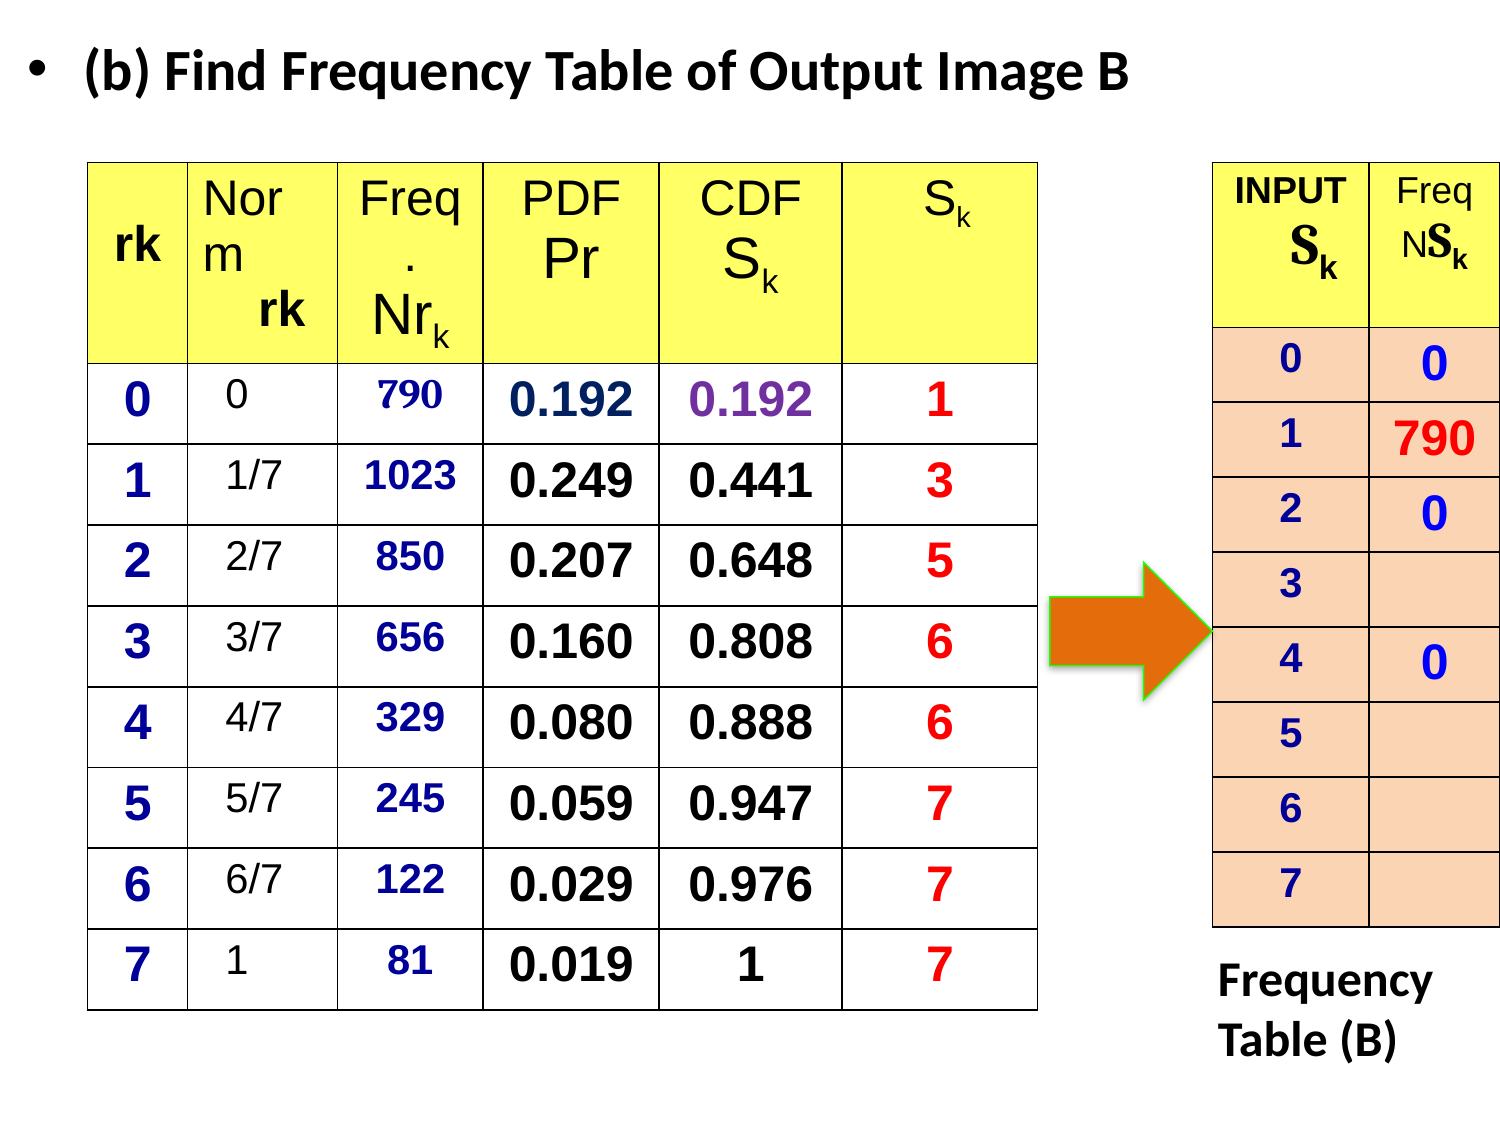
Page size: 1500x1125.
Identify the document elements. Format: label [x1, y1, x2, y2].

table_cell [660, 364, 841, 443]
table_cell [188, 849, 337, 928]
table_cell [1370, 703, 1499, 776]
table_cell [1213, 853, 1368, 926]
text_box [12, 24, 1363, 138]
table_cell [1213, 553, 1368, 626]
table_cell [1213, 403, 1368, 476]
table_cell [338, 526, 482, 605]
table_cell [188, 364, 337, 443]
table_cell [484, 688, 658, 767]
table_header [188, 163, 337, 363]
table_cell [484, 849, 658, 928]
table_cell [660, 768, 841, 847]
table_cell [188, 607, 337, 686]
table_cell [484, 607, 658, 686]
table_cell [484, 930, 658, 1009]
table_cell [1213, 703, 1368, 776]
table_cell [88, 930, 187, 1009]
table_cell [843, 849, 1037, 928]
table_cell [188, 930, 337, 1009]
table_cell [88, 526, 187, 605]
table_cell [484, 364, 658, 443]
table_cell [1213, 628, 1368, 701]
text_box [1202, 938, 1500, 1075]
table_cell [1370, 628, 1499, 701]
table_cell [1370, 478, 1499, 551]
table_cell [338, 445, 482, 524]
table_cell [1370, 778, 1499, 851]
table_cell [843, 930, 1037, 1009]
table_cell [338, 930, 482, 1009]
table_header [484, 163, 658, 363]
table_cell [88, 445, 187, 524]
table_cell [843, 768, 1037, 847]
table_cell [1213, 778, 1368, 851]
table_header [1370, 163, 1499, 327]
table_header [660, 163, 841, 363]
table_cell [660, 526, 841, 605]
table_cell [843, 607, 1037, 686]
table_cell [484, 768, 658, 847]
table_cell [188, 445, 337, 524]
table_cell [1370, 553, 1499, 626]
table_cell [188, 768, 337, 847]
table_cell [843, 364, 1037, 443]
table_cell [188, 688, 337, 767]
table_cell [88, 688, 187, 767]
table_cell [484, 526, 658, 605]
table_cell [1213, 328, 1368, 401]
table_cell [338, 688, 482, 767]
table_cell [338, 607, 482, 686]
table_cell [660, 930, 841, 1009]
table_cell [88, 607, 187, 686]
table_cell [338, 768, 482, 847]
table_cell [1370, 853, 1499, 926]
table_cell [1370, 328, 1499, 401]
table_cell [660, 688, 841, 767]
table_cell [843, 688, 1037, 767]
table_cell [660, 445, 841, 524]
text_box [1049, 562, 1213, 700]
table_cell [1213, 478, 1368, 551]
table_cell [88, 768, 187, 847]
table_header [1213, 163, 1368, 327]
table_cell [660, 607, 841, 686]
table_cell [88, 364, 187, 443]
table_cell [660, 849, 841, 928]
table_cell [1370, 403, 1499, 476]
table_cell [338, 364, 482, 443]
table_header [88, 163, 187, 363]
table_cell [484, 445, 658, 524]
table_cell [843, 526, 1037, 605]
table_cell [338, 849, 482, 928]
table_cell [843, 445, 1037, 524]
table_header [338, 163, 482, 363]
table_header [843, 163, 1037, 363]
table_cell [88, 849, 187, 928]
table_cell [188, 526, 337, 605]
